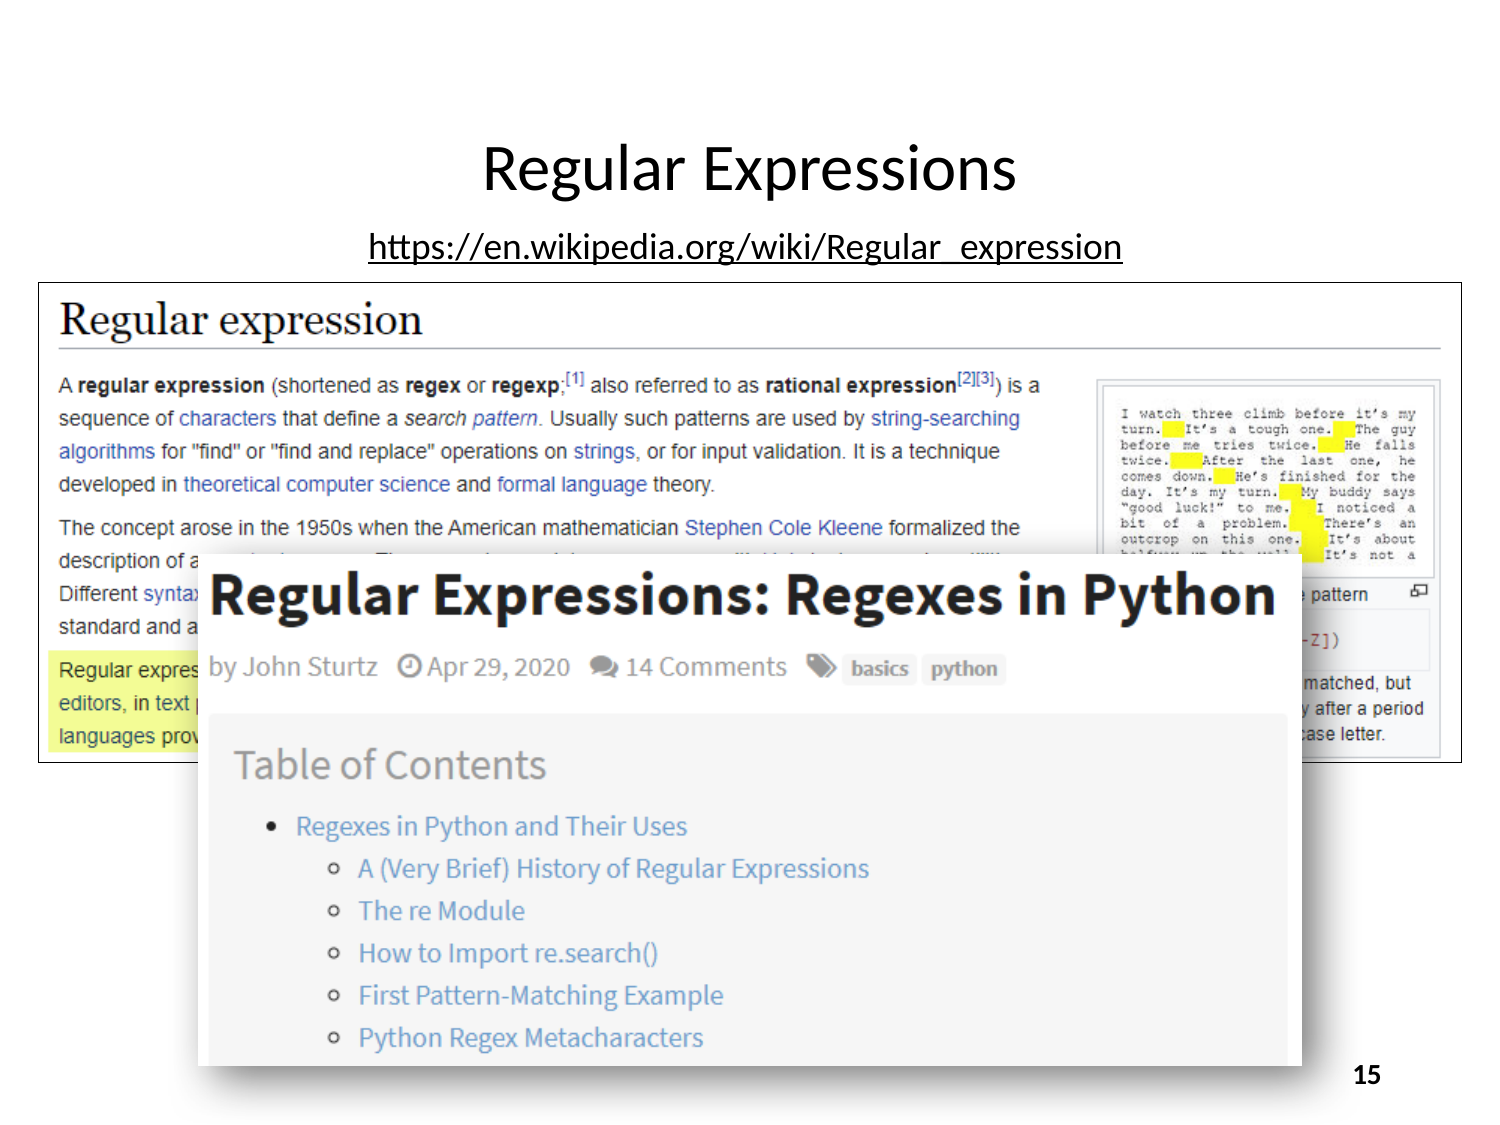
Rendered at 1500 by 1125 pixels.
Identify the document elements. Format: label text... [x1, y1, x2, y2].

title Regular Expressions [103, 59, 1397, 278]
picture [37, 282, 1462, 1066]
text_box 15 [1059, 1042, 1397, 1103]
text_box https://en.wikipedia.org/wiki/Regular_expression [353, 214, 1147, 275]
